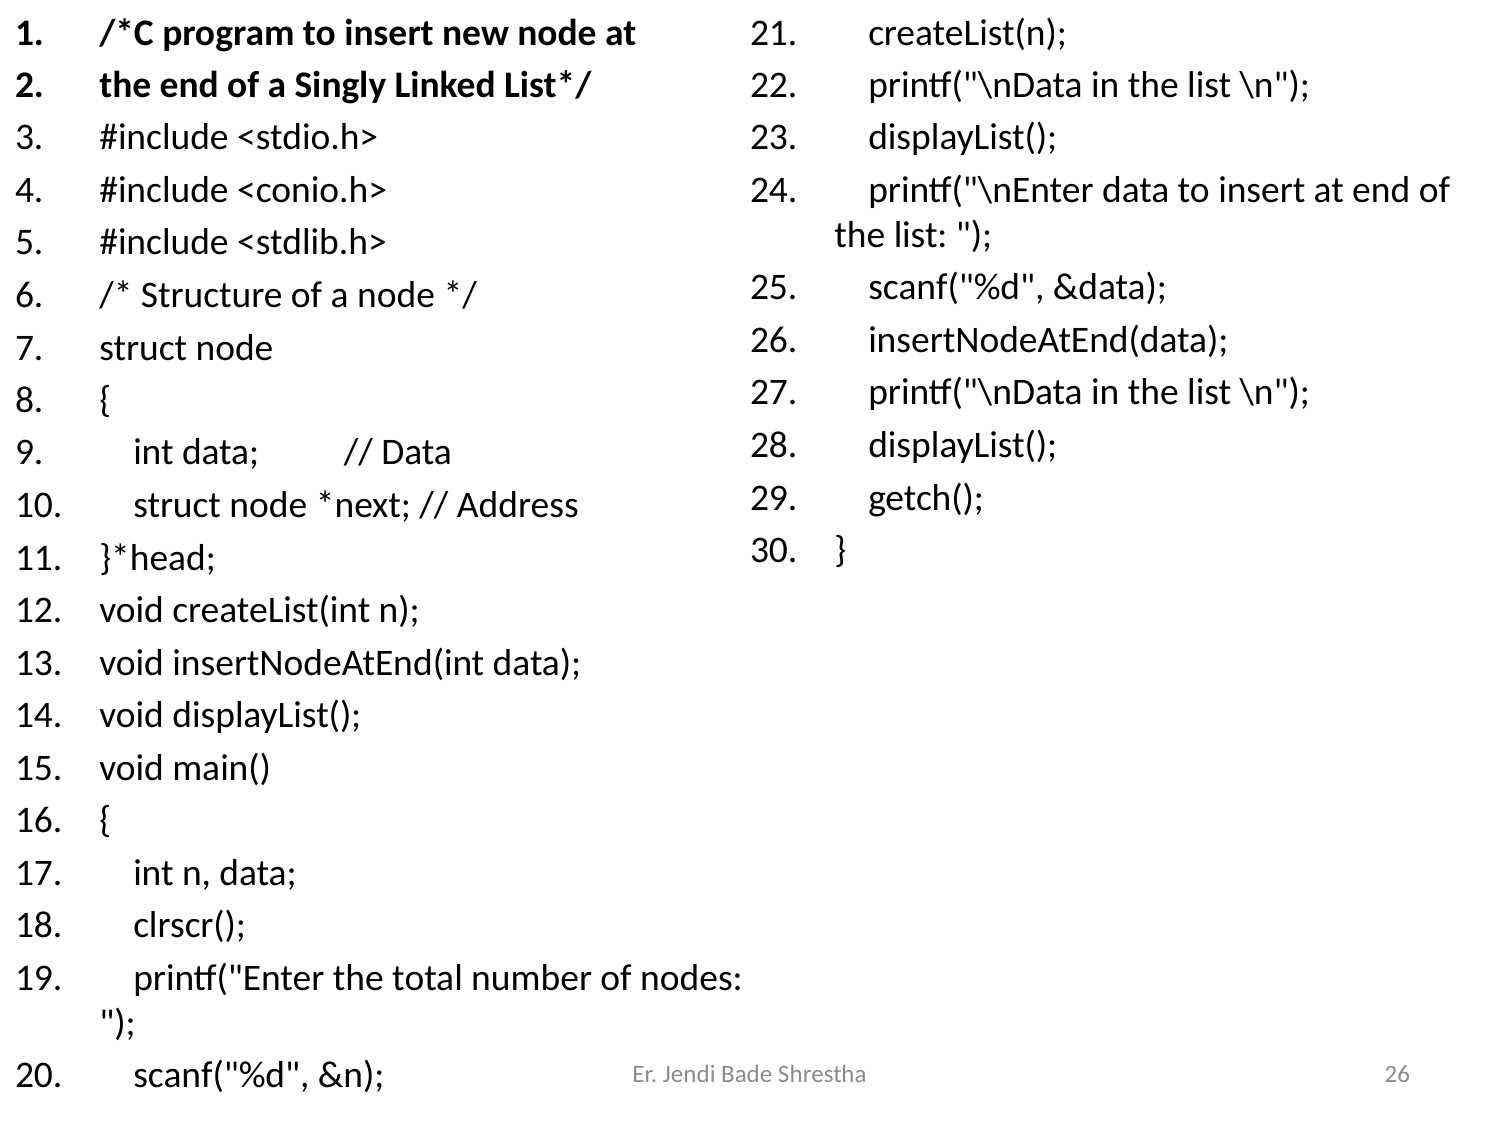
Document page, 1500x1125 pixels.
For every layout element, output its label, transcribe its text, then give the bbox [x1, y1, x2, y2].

list /*C program to insert new node at the end of a Singly Linked List*/ #include <stdio.h> #include <conio.h> #include <stdlib.h> /* Structure of a node */ struct node { int data; // Data struct node *next; // Address }*head; void createList(int n); void insertNodeAtEnd(int data); void displayList(); void main() { int n, data; clrscr(); printf("Enter the total number of nodes: "); scanf("%d", &n); createList(n); printf("\nData in the list \n"); displayList(); printf("\nEnter data to insert at end of the list: "); scanf("%d", &data); insertNodeAtEnd(data); printf("\nData in the list \n"); displayList(); getch(); } [0, 0, 1500, 1125]
footer Er. Jendi Bade Shrestha [512, 1042, 988, 1103]
slide_number 26 [1074, 1042, 1425, 1103]
